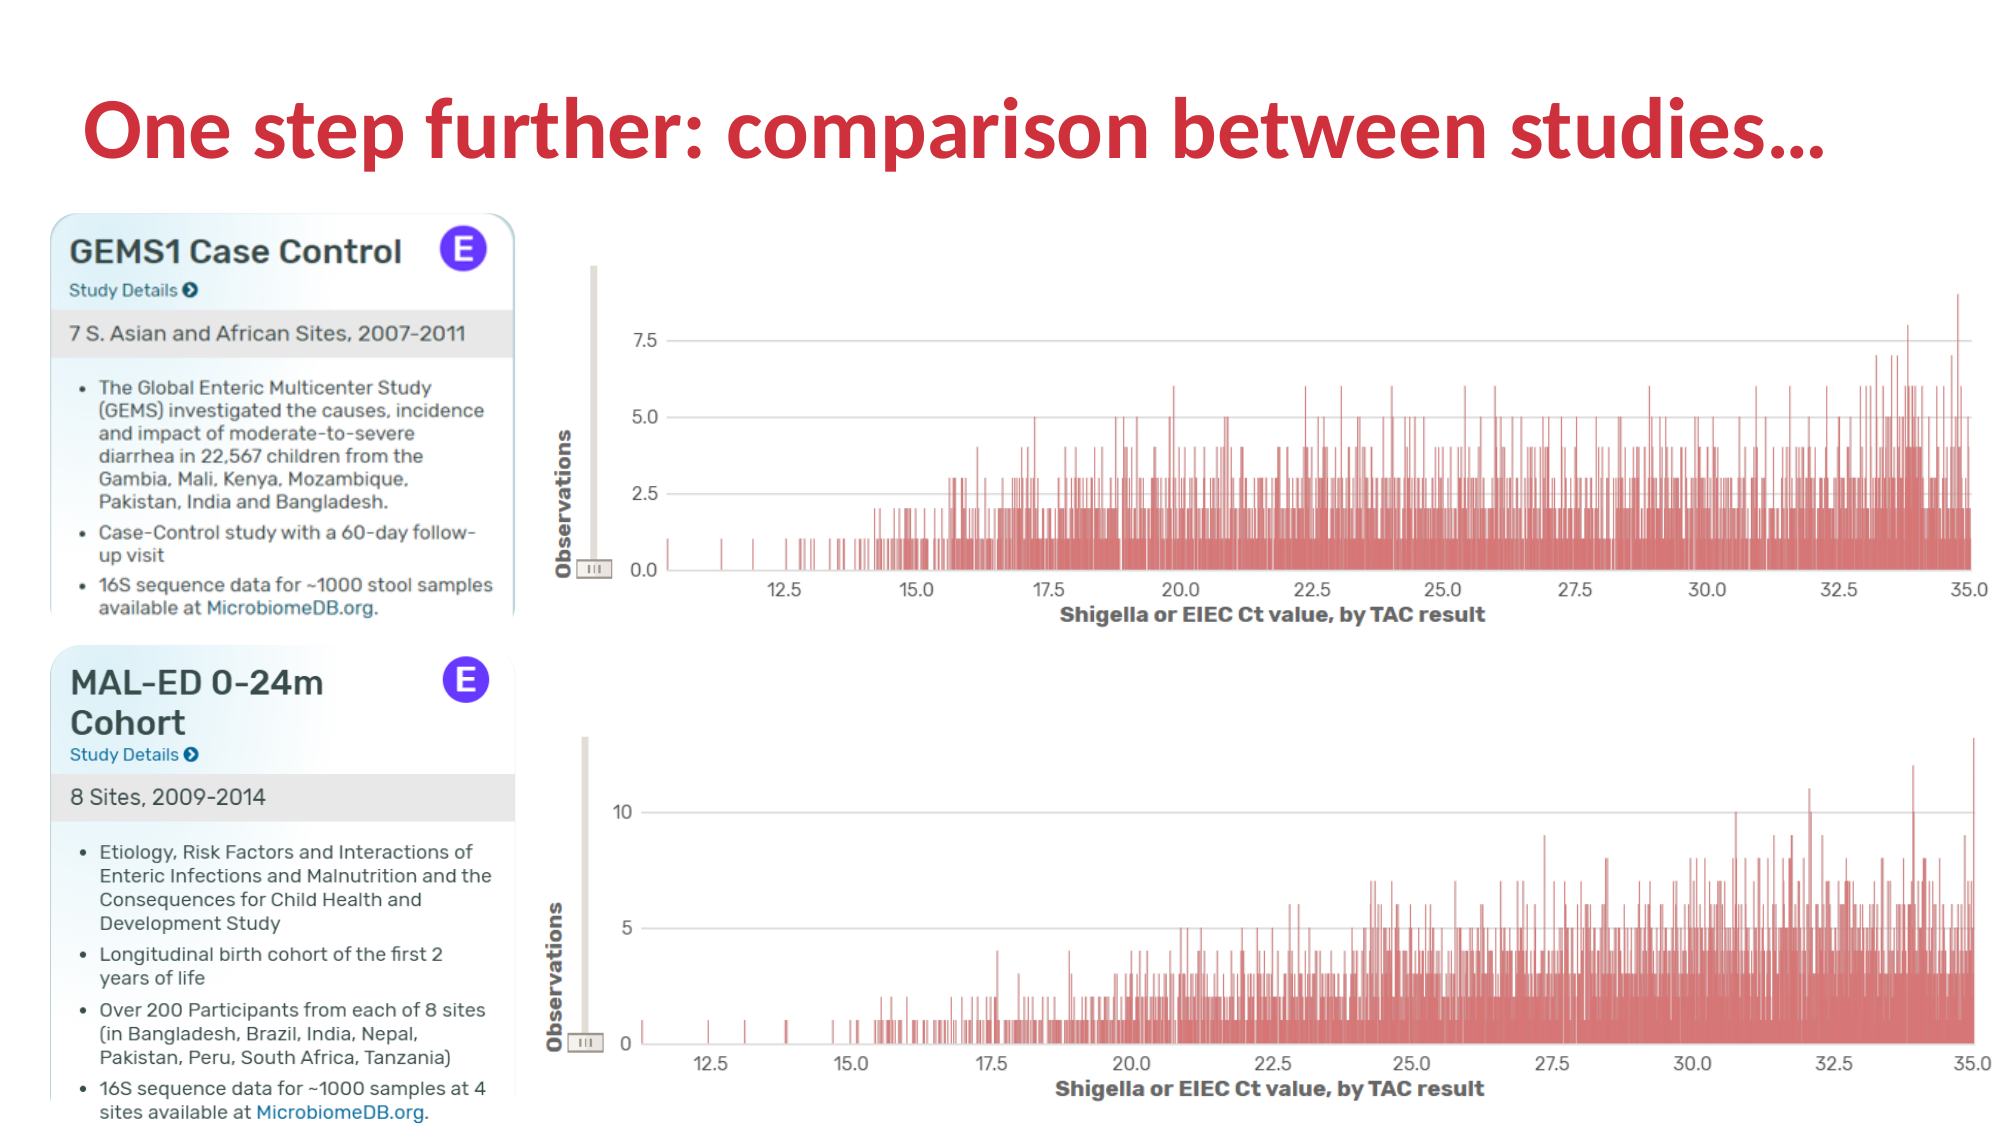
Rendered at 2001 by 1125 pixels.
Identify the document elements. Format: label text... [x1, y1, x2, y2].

picture [49, 213, 2000, 637]
picture [522, 724, 2000, 1109]
picture [49, 644, 516, 1125]
title One step further: comparison between studies… [68, 68, 1932, 194]
